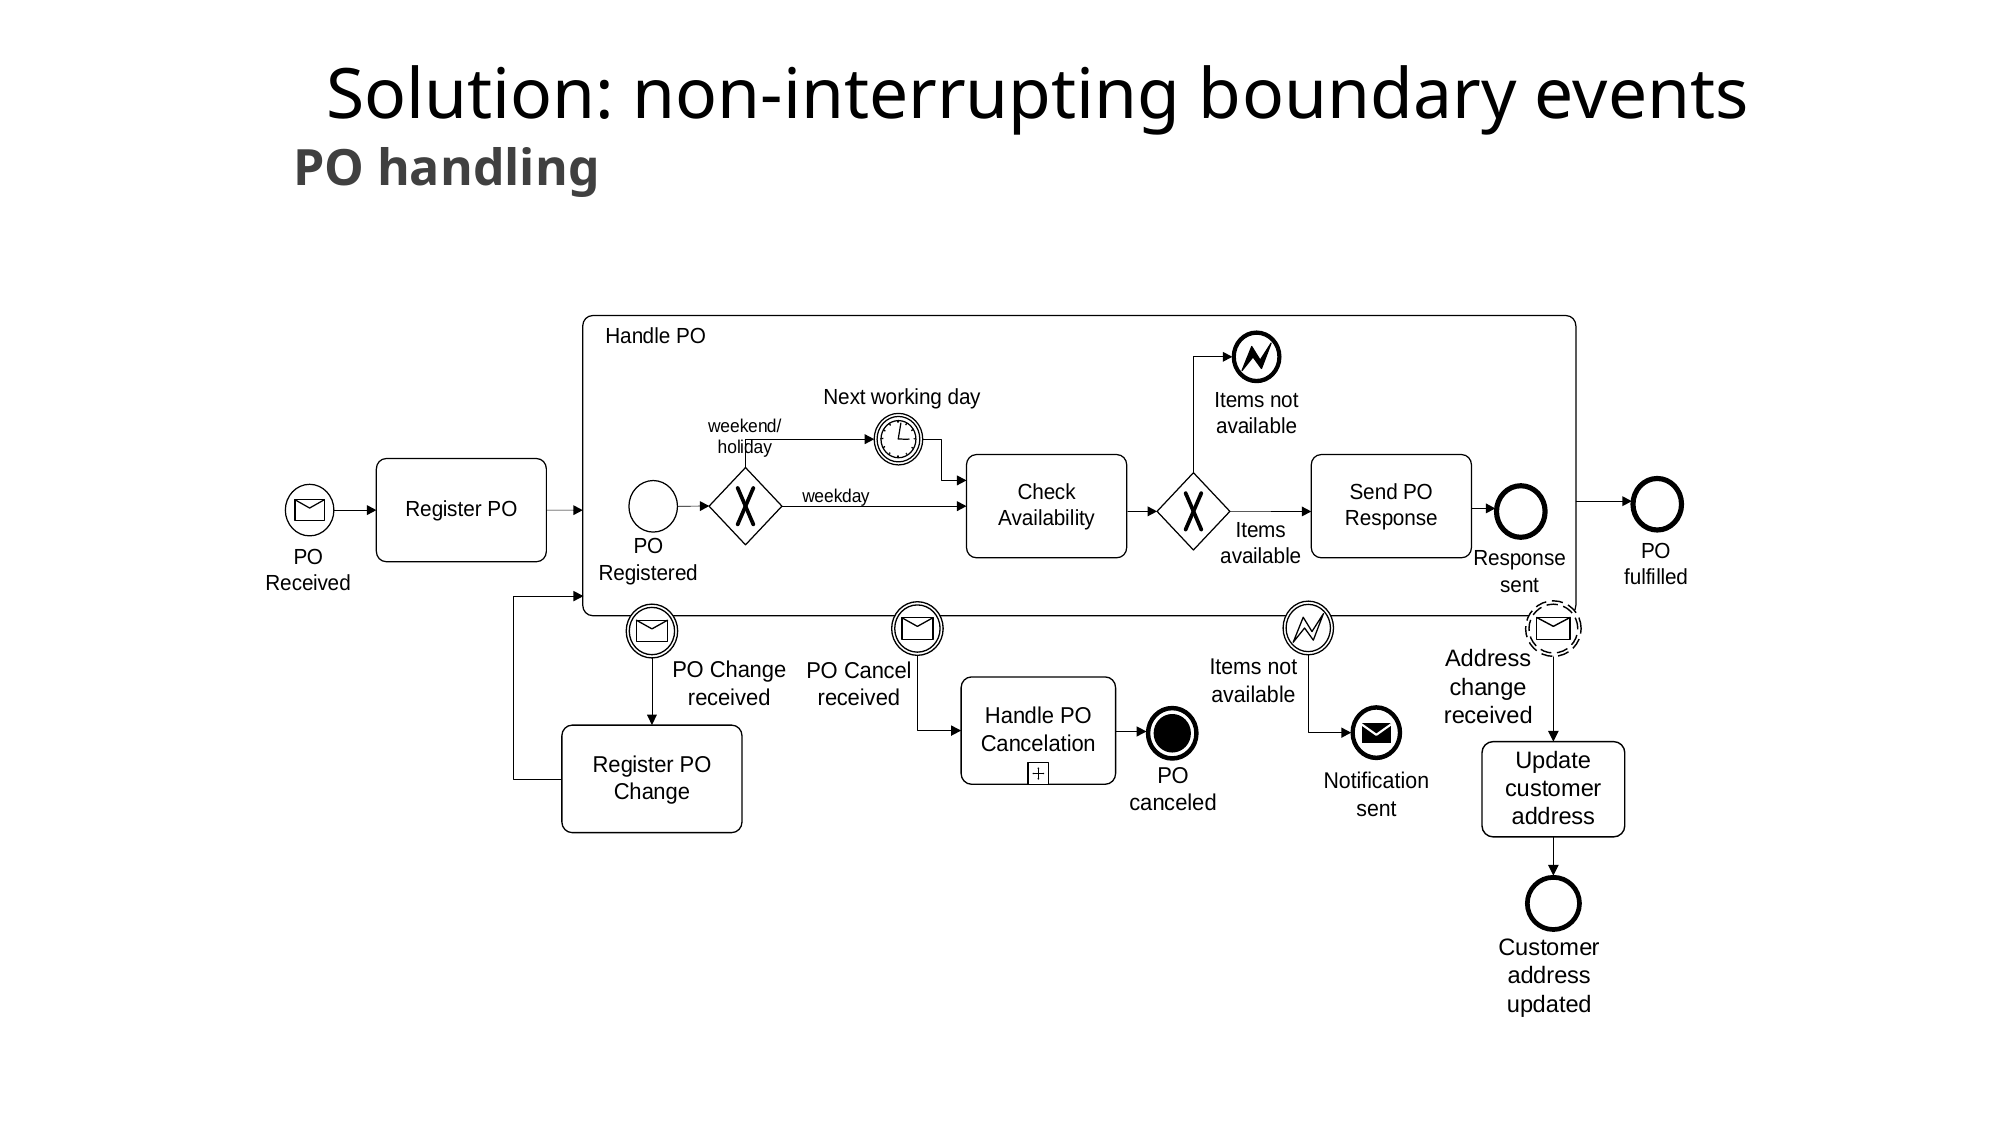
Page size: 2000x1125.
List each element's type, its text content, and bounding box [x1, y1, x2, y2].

title Solution: non-interrupting boundary events [311, 31, 1803, 161]
text_box PO handling [278, 127, 615, 203]
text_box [1413, 597, 1636, 1038]
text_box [500, 583, 791, 834]
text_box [257, 300, 1699, 621]
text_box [728, 567, 1243, 817]
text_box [1202, 588, 1434, 827]
